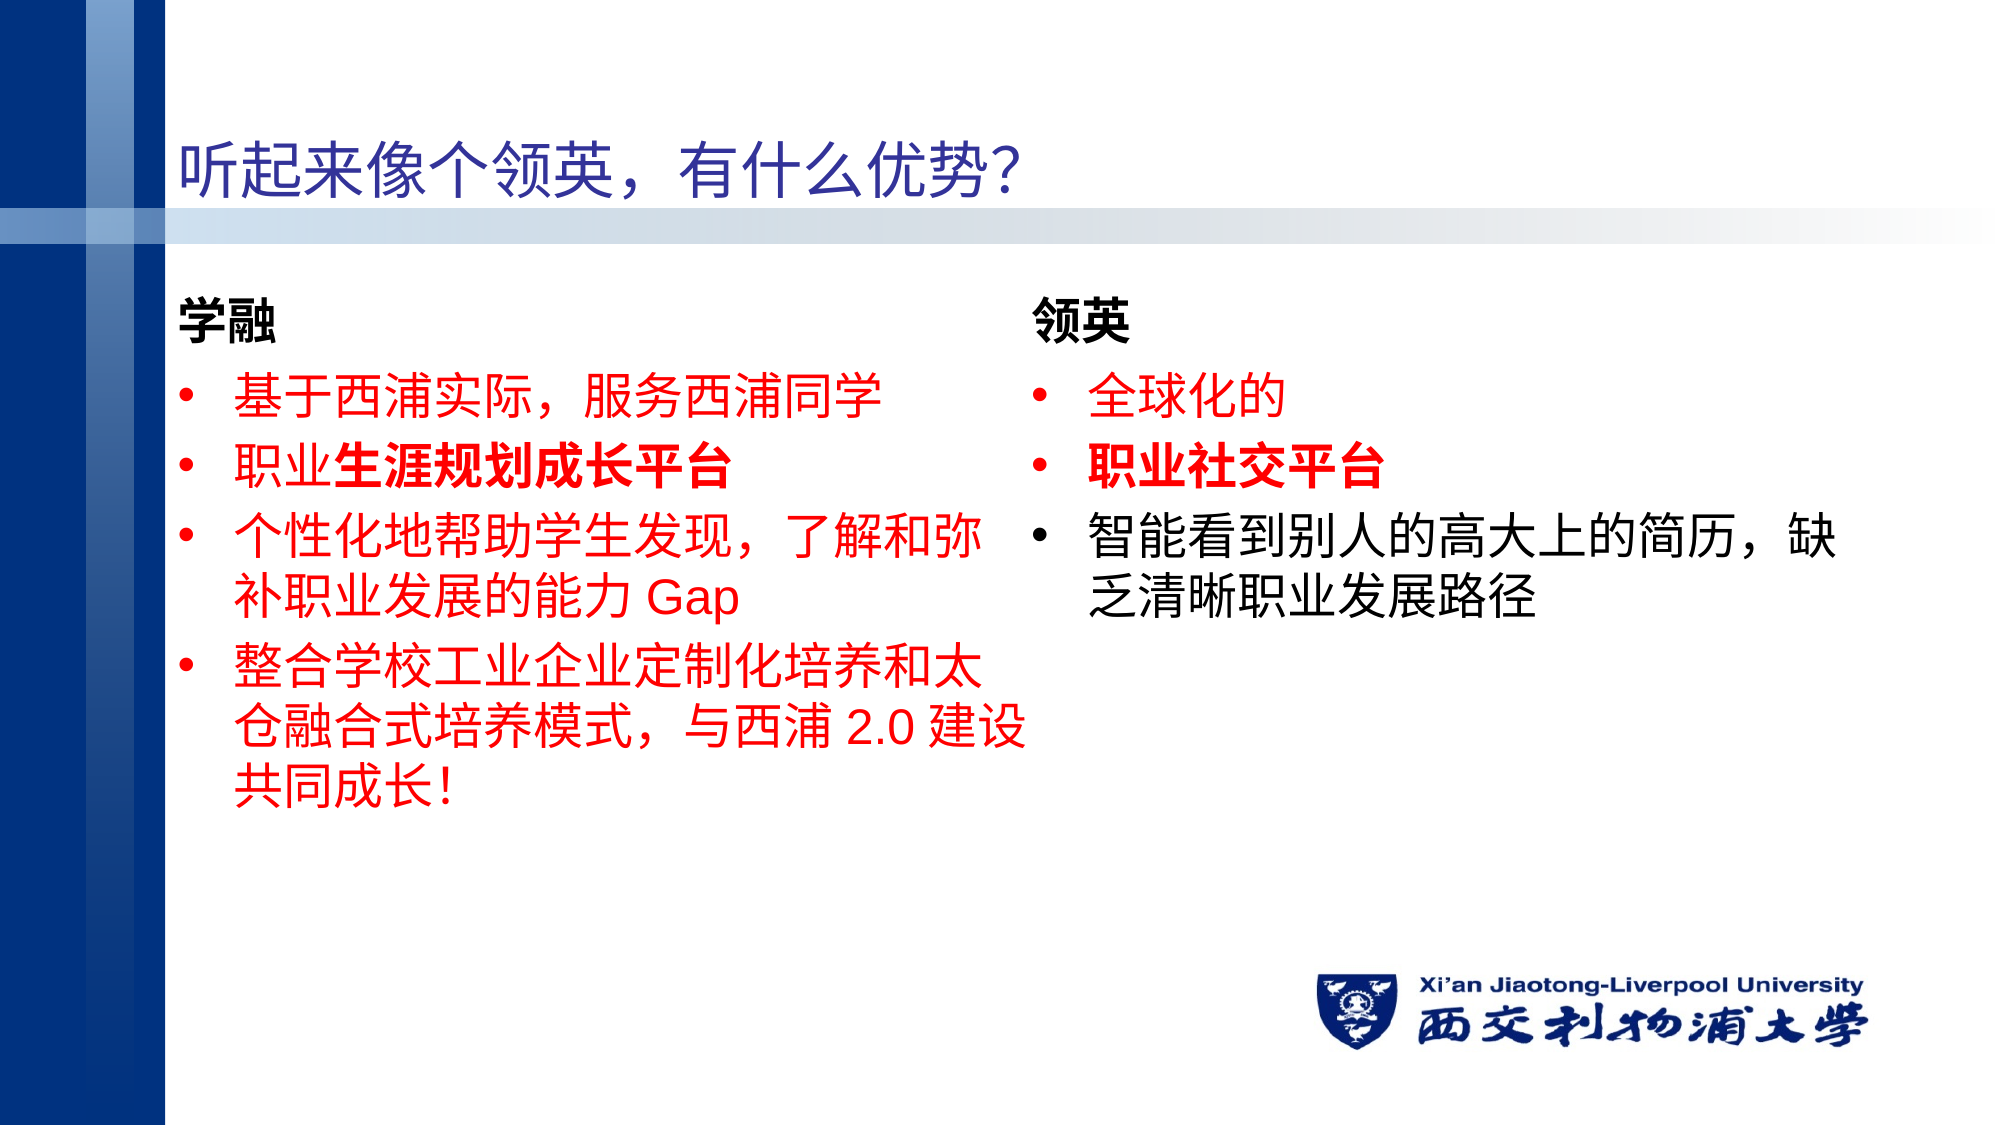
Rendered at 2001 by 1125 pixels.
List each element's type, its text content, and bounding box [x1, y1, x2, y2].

list 领英 [1015, 251, 1900, 356]
list 全球化的 职业社交平台 智能看到别人的高大上的简历，缺乏清晰职业发展路径 [1015, 356, 1900, 1005]
list 学融 [162, 251, 1015, 356]
picture [1299, 1005, 1881, 1058]
list 基于西浦实际，服务西浦同学 职业生涯规划成长平台 个性化地帮助学生发现，了解和弥补职业发展的能力Gap 整合学校工业企业定制化培养和太仓融合式培养模式，与西浦2.0建设共同成长！ [162, 356, 1015, 1005]
title 听起来像个领英，有什么优势？ [162, 26, 1963, 214]
